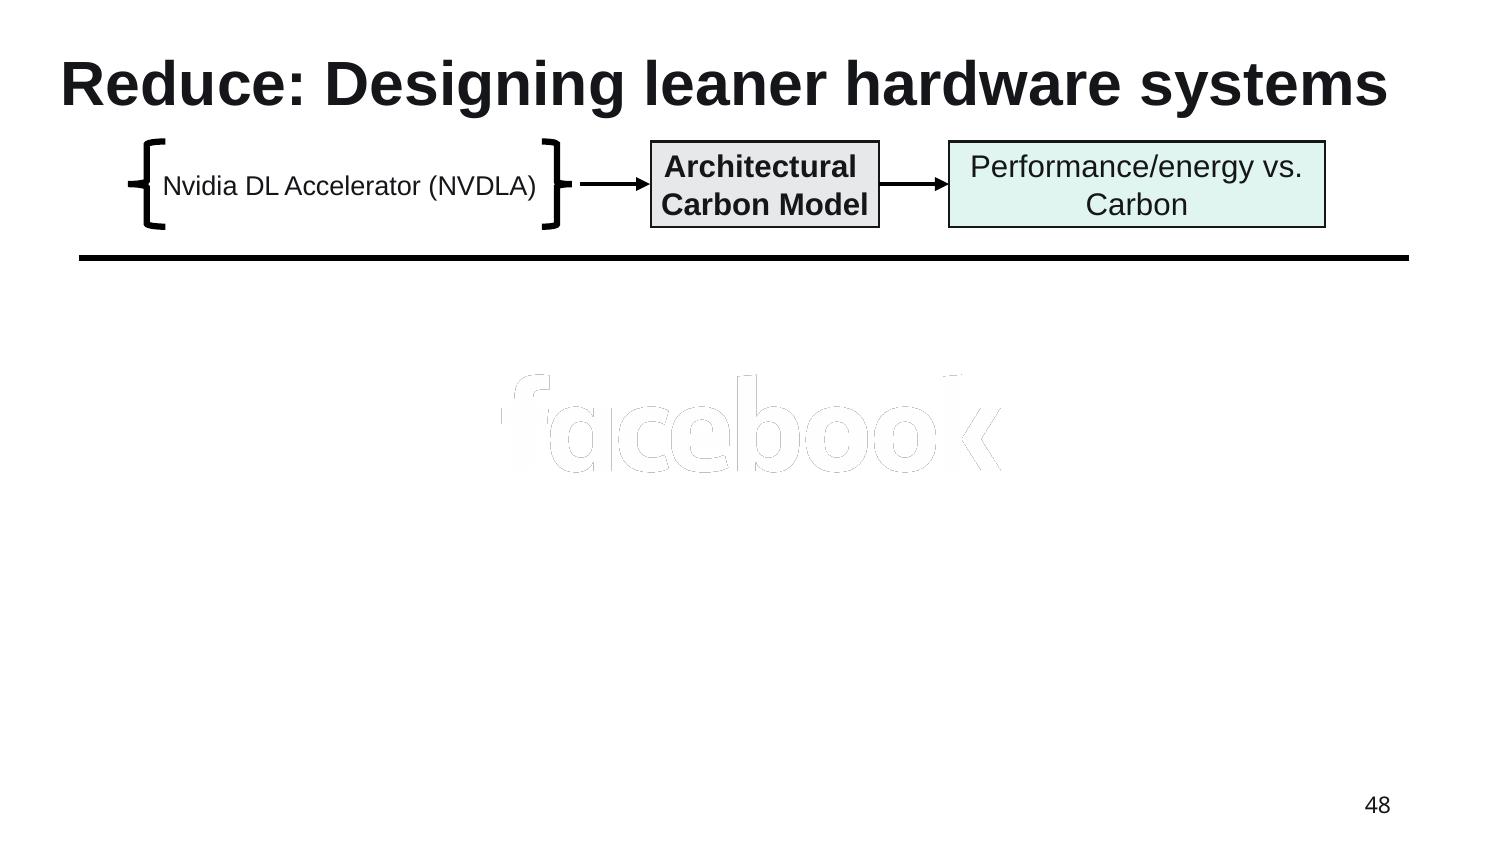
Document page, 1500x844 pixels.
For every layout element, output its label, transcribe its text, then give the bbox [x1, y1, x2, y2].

title Reduce: Designing leaner hardware systems [55, 40, 1409, 136]
text_box Nvidia DL Accelerator (NVDLA) [142, 165, 541, 202]
text_box Performance/energy vs. Carbon [948, 141, 1326, 227]
text_box [541, 141, 572, 227]
slide_number 48 [1059, 782, 1397, 827]
text_box [146, 141, 166, 165]
text_box Architectural Carbon Model [651, 141, 879, 227]
picture [439, 312, 1061, 532]
text_box [146, 202, 166, 227]
